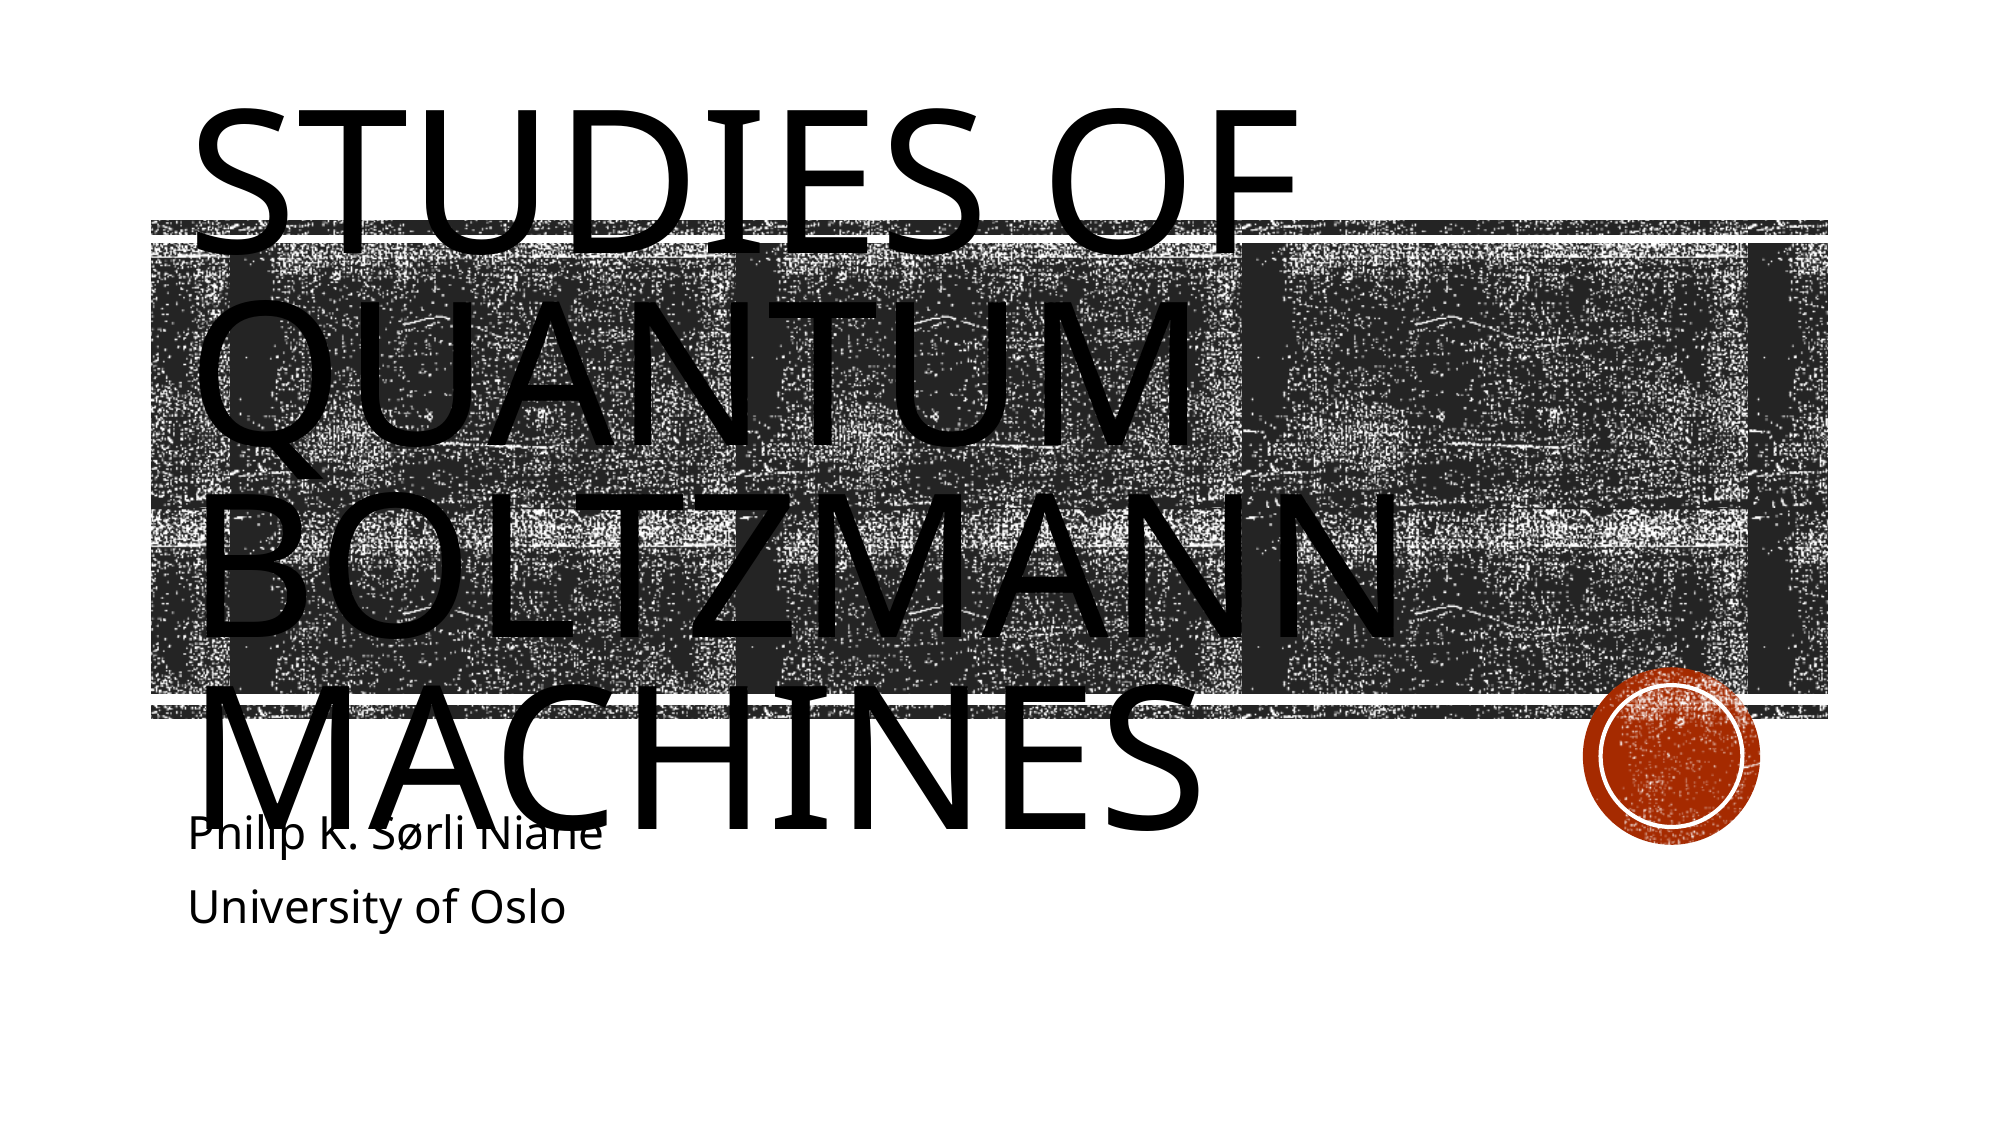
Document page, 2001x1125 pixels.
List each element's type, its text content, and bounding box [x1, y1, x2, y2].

subtitle Philip K. Sørli Niane University of Oslo [172, 802, 1467, 978]
title Studies of quantum boltzmann machines [172, 234, 1808, 733]
